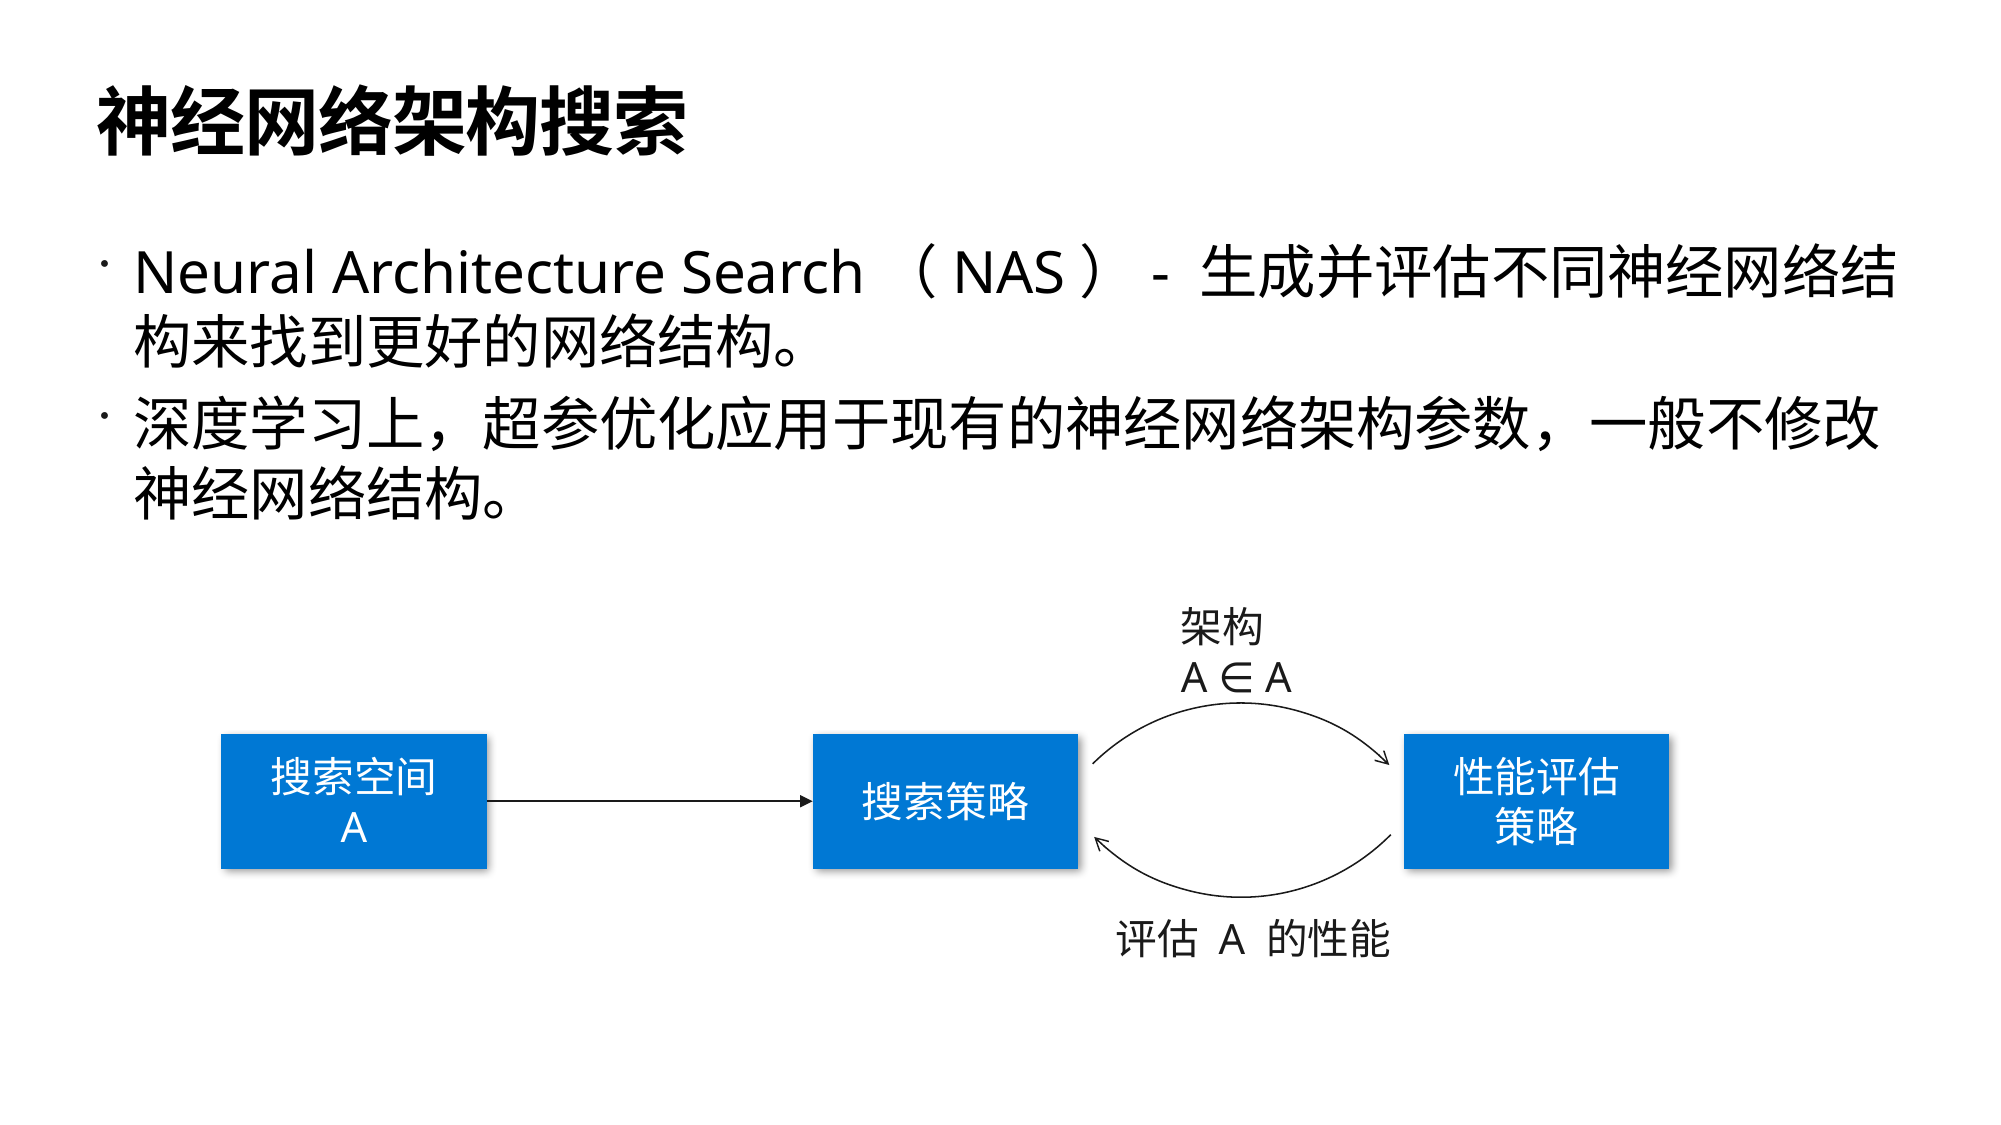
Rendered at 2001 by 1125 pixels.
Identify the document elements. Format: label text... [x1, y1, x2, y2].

title 神经网络架构搜索 [96, 75, 1904, 166]
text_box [221, 477, 1670, 1123]
list Neural Architecture Search（NAS）- 生成并评估不同神经网络结构来找到更好的网络结构。 深度学习上，超参优化应用于现有的神经网络架构参数，一般不修改神经网络结构。 [95, 235, 1904, 533]
